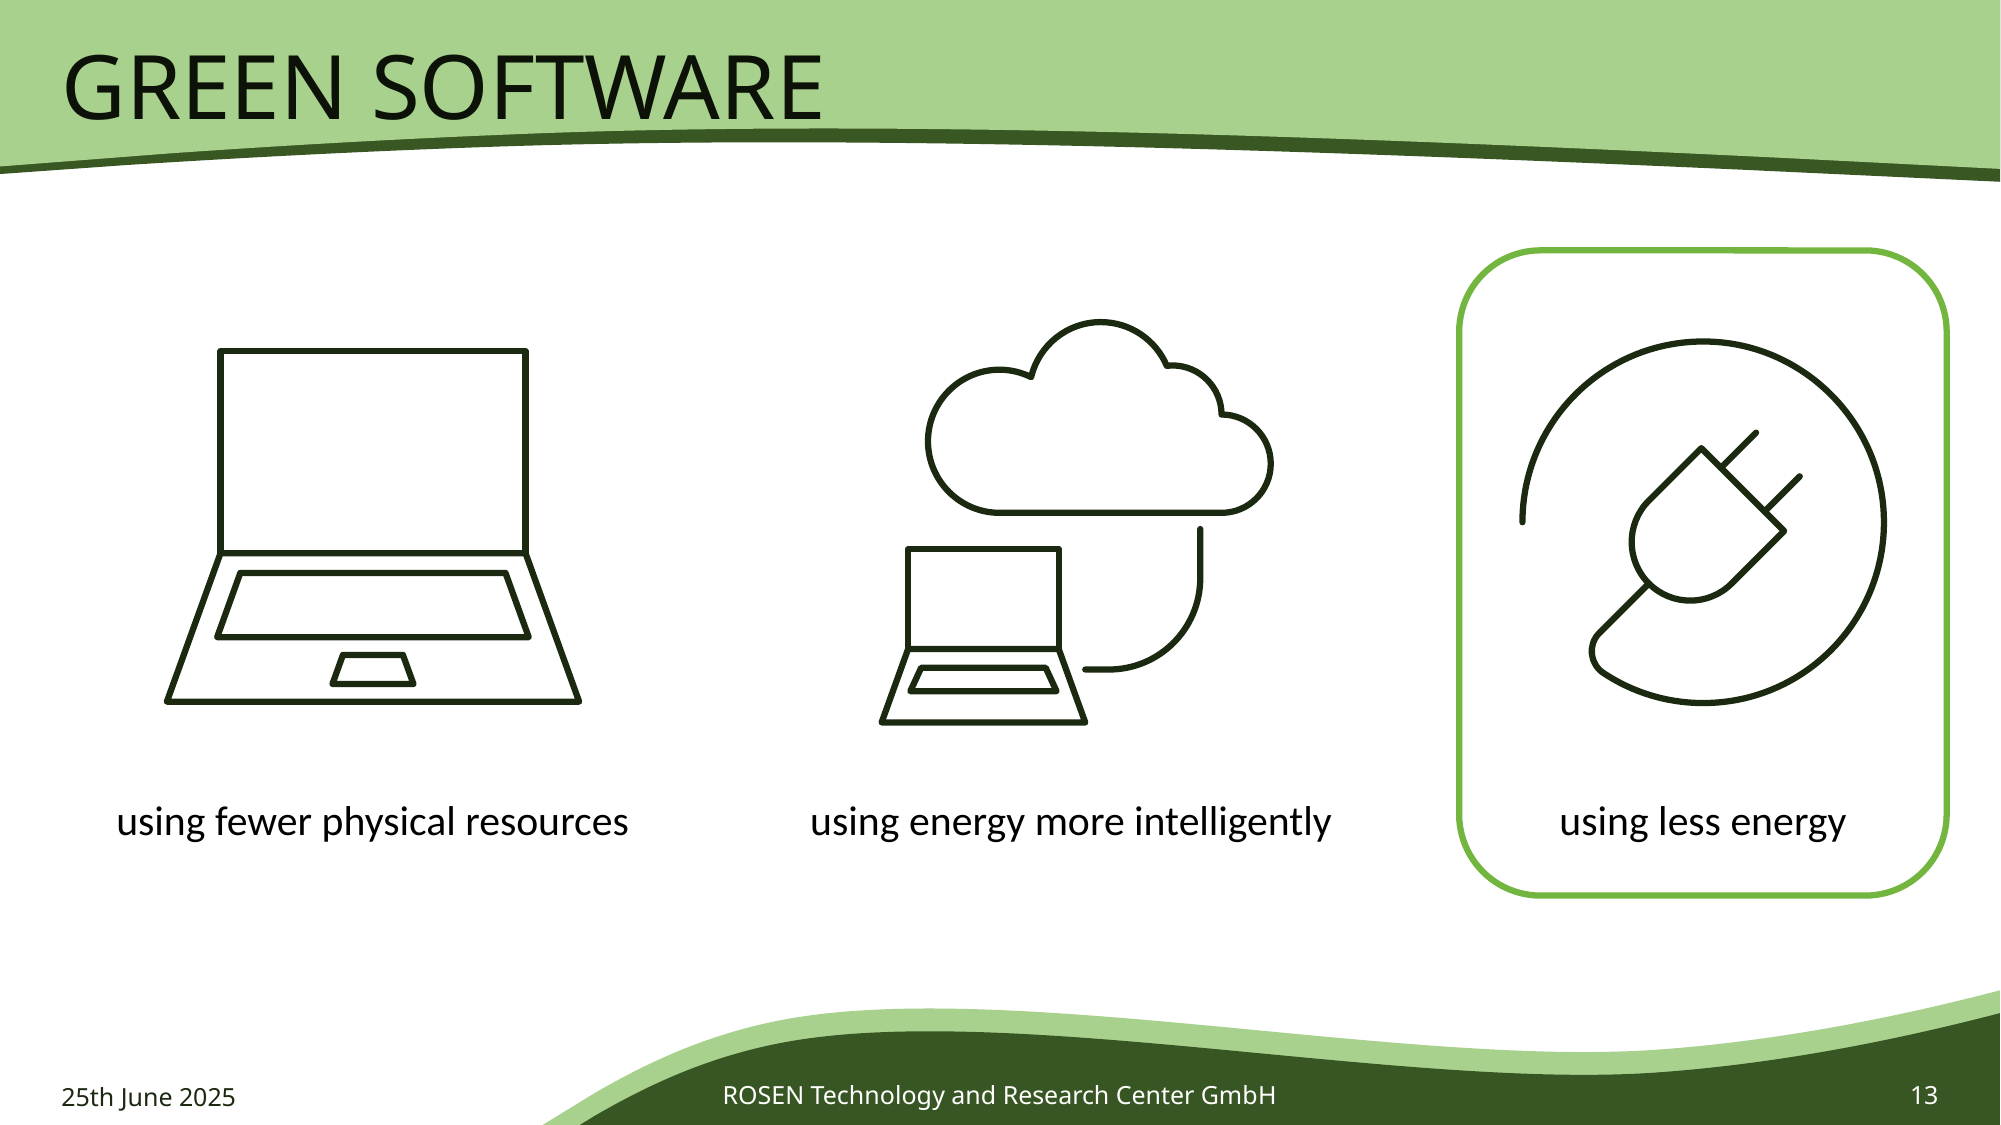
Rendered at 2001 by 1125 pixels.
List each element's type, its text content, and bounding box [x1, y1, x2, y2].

text_box [1458, 249, 1948, 897]
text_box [792, 322, 1360, 852]
title Green Software [46, 34, 1954, 146]
slide_number 13 [1751, 1066, 1954, 1125]
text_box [1522, 341, 1884, 852]
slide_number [46, 1066, 290, 1125]
footer ROSEN Technology and Research Center GmbH [410, 1066, 1590, 1125]
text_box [98, 350, 648, 852]
